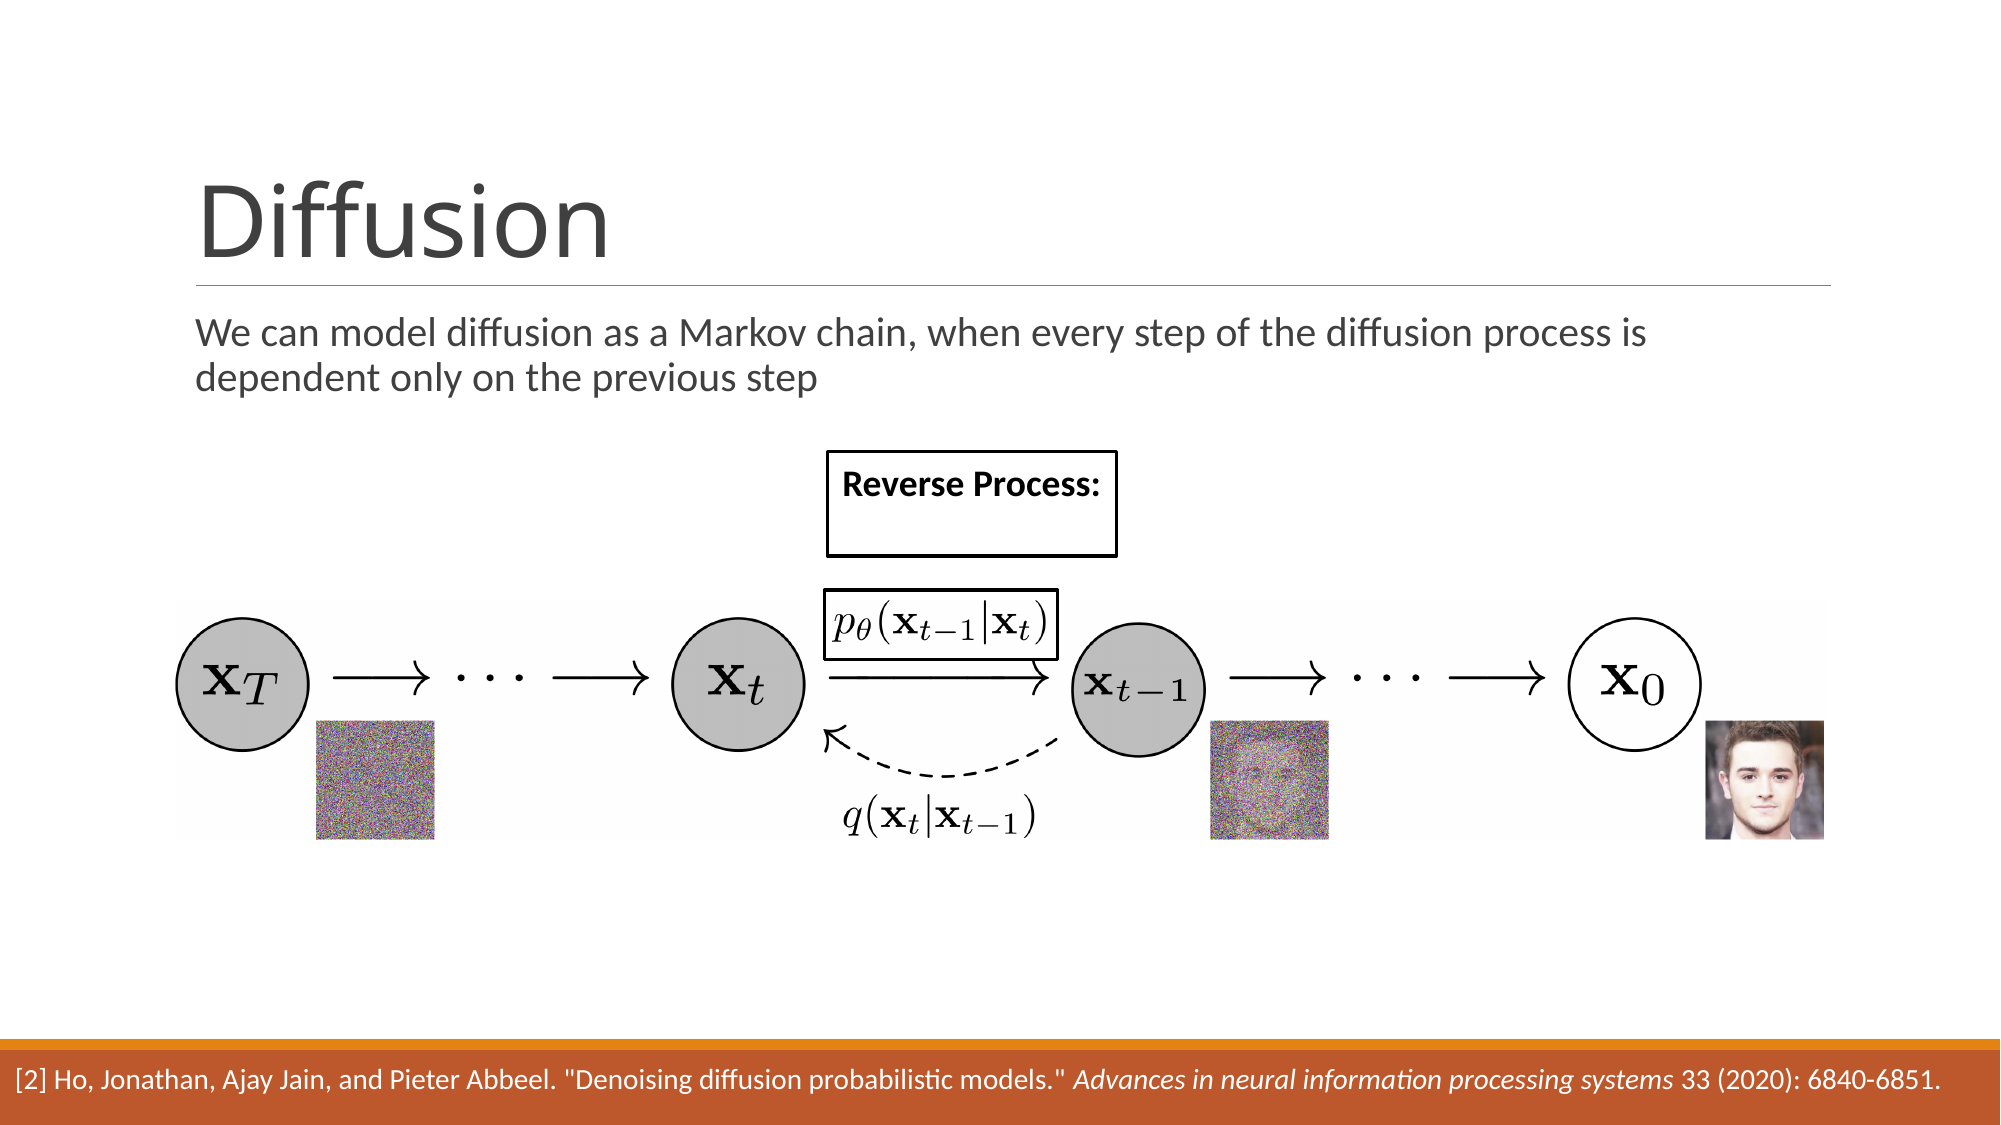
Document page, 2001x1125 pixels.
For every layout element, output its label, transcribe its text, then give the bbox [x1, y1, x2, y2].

list We can model diffusion as a Markov chain, when every step of the diffusion process is dependent only on the previous step [180, 302, 1830, 597]
text_box [823, 589, 1059, 597]
picture [174, 599, 1826, 842]
text_box [2] Ho, Jonathan, Ajay Jain, and Pieter Abbeel. "Denoising diffusion probabilistic models." Advances in neural information processing systems 33 (2020): 6840-6851. [0, 1052, 2000, 1103]
title Diffusion [180, 47, 1830, 285]
